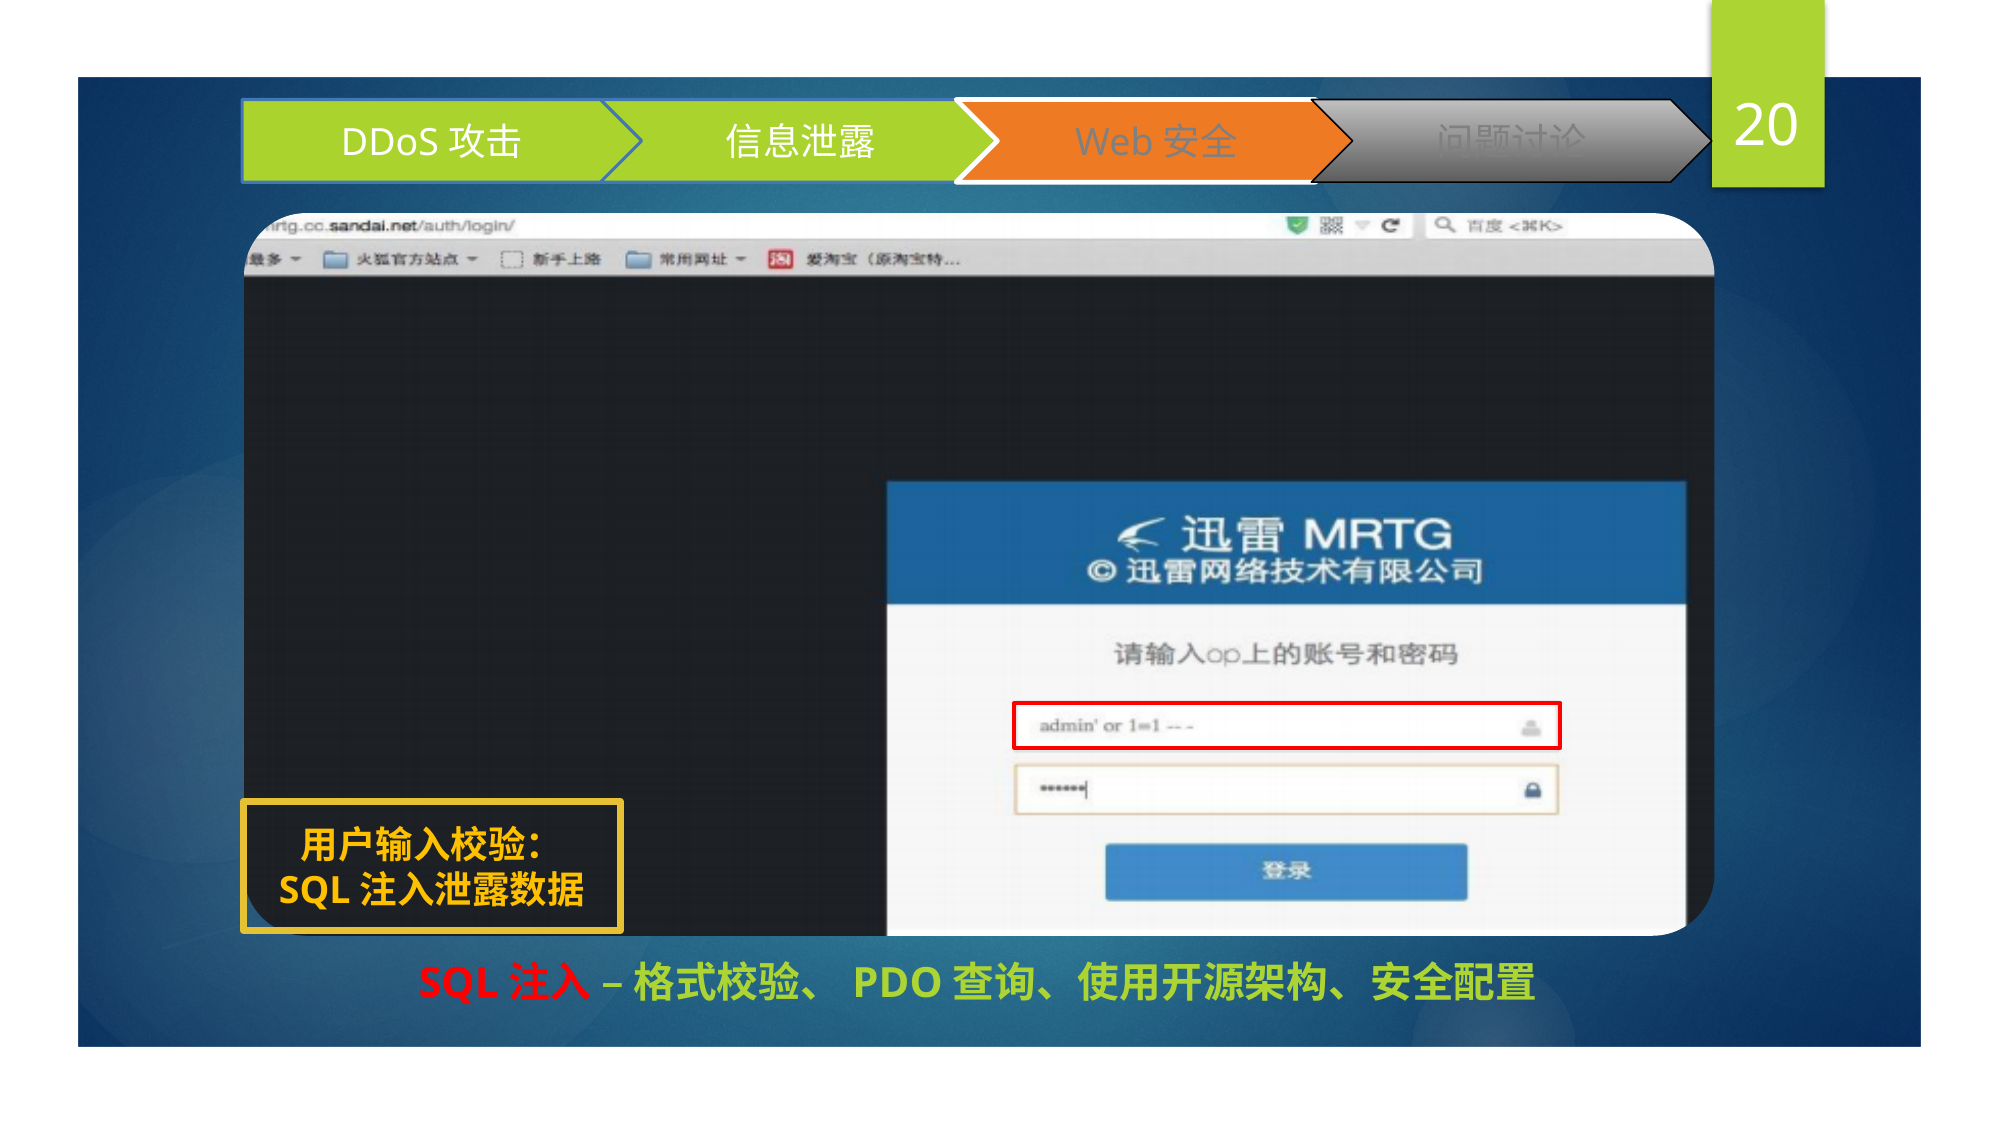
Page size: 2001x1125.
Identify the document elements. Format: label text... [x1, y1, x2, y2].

picture [243, 212, 1715, 936]
slide_number 20 [1698, 48, 1836, 174]
text_box SQL注入 – 格式校验、PDO查询、使用开源架构、安全配置 [310, 947, 1646, 1013]
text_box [241, 99, 1713, 183]
